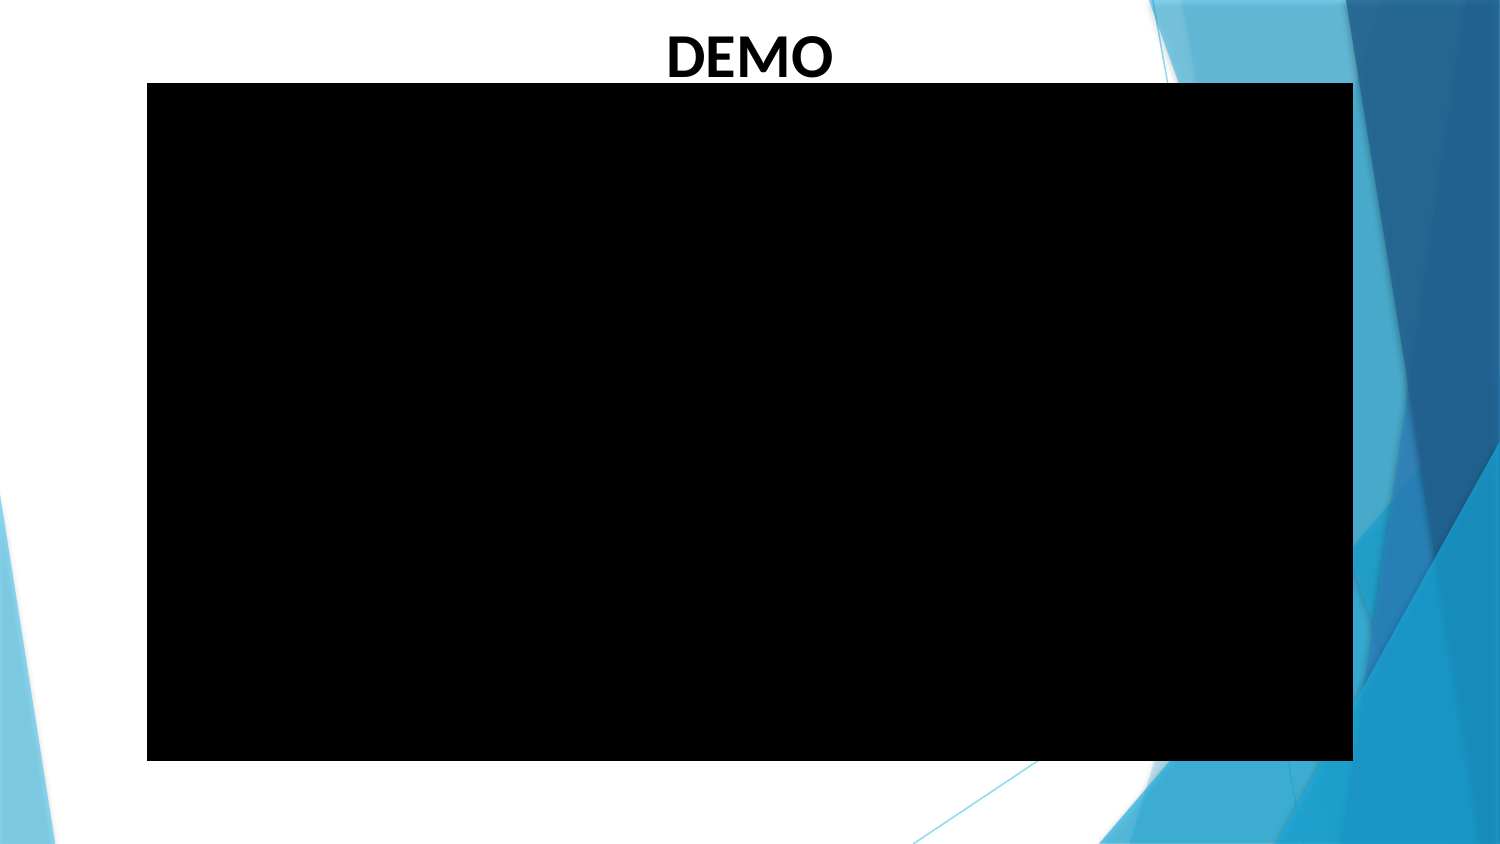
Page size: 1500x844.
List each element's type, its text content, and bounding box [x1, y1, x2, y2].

title DEMO [51, 0, 1449, 101]
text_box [146, 82, 1354, 762]
